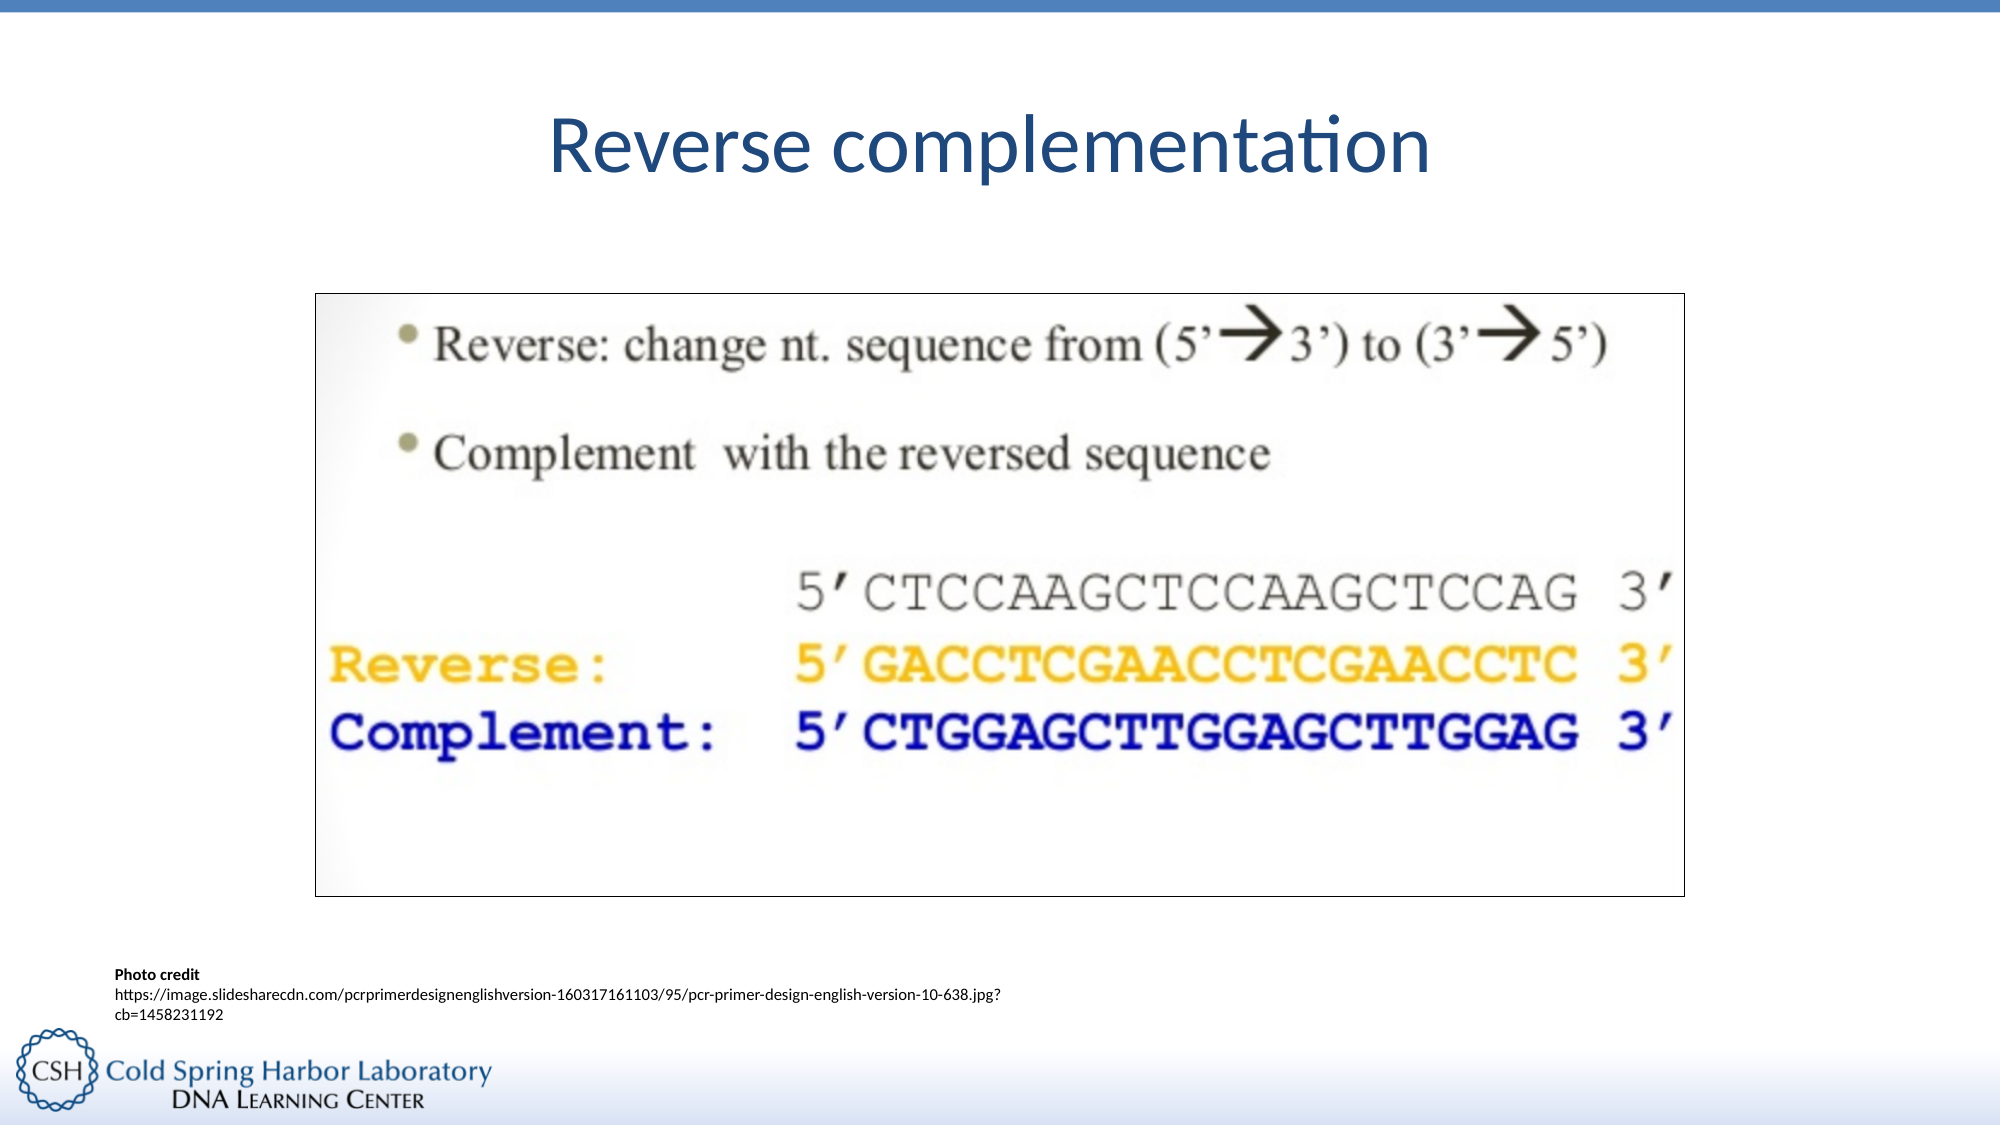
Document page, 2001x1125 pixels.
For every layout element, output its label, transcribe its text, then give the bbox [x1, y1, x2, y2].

picture [16, 1028, 493, 1113]
picture [314, 293, 1686, 897]
title Reverse complementation [99, 45, 1900, 233]
text_box Photo credit https://image.slidesharecdn.com/pcrprimerdesignenglishversion-160317161103/95/pcr-primer-design-english-version-10-638.jpg?cb=1458231192 [99, 956, 1100, 1032]
